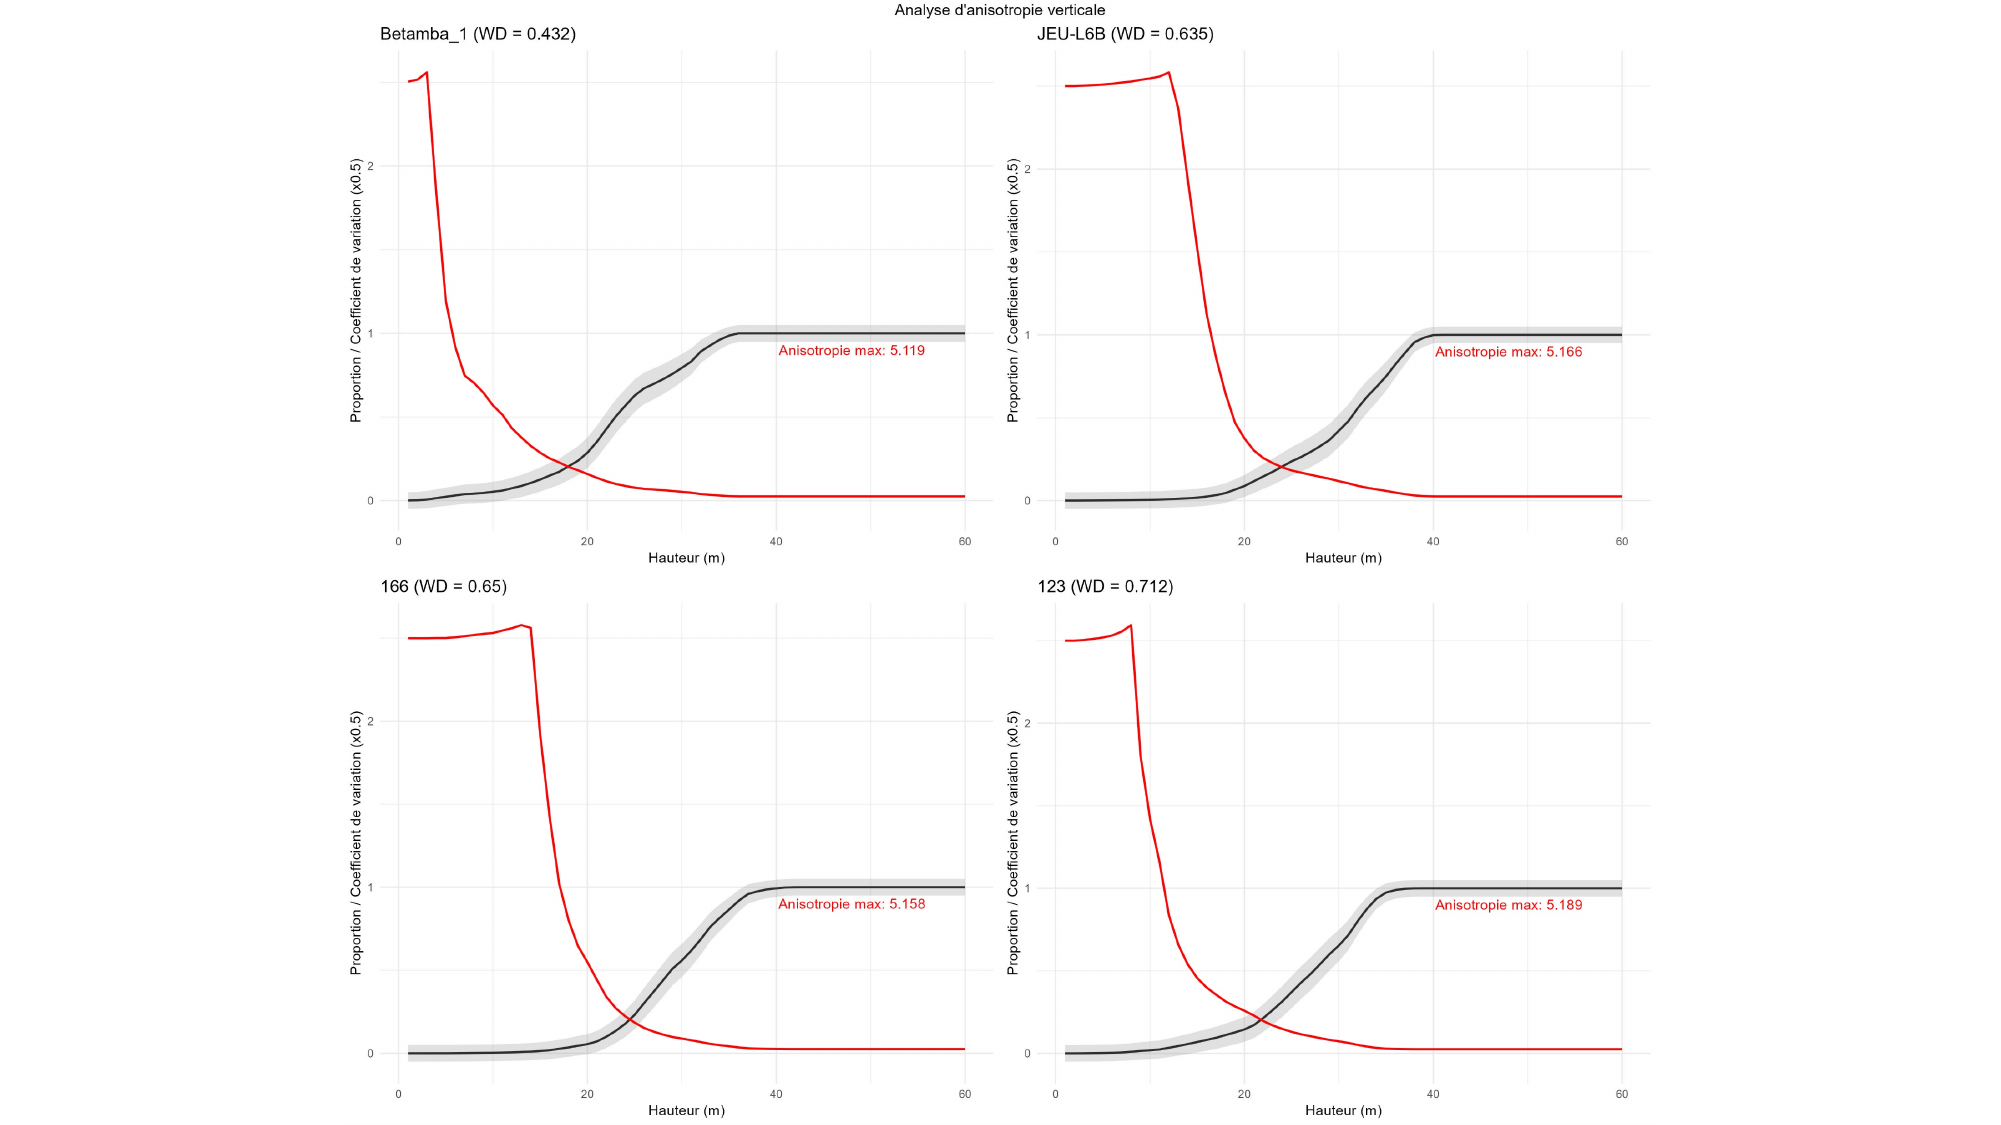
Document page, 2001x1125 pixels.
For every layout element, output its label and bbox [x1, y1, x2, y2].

picture [343, 0, 1657, 1125]
